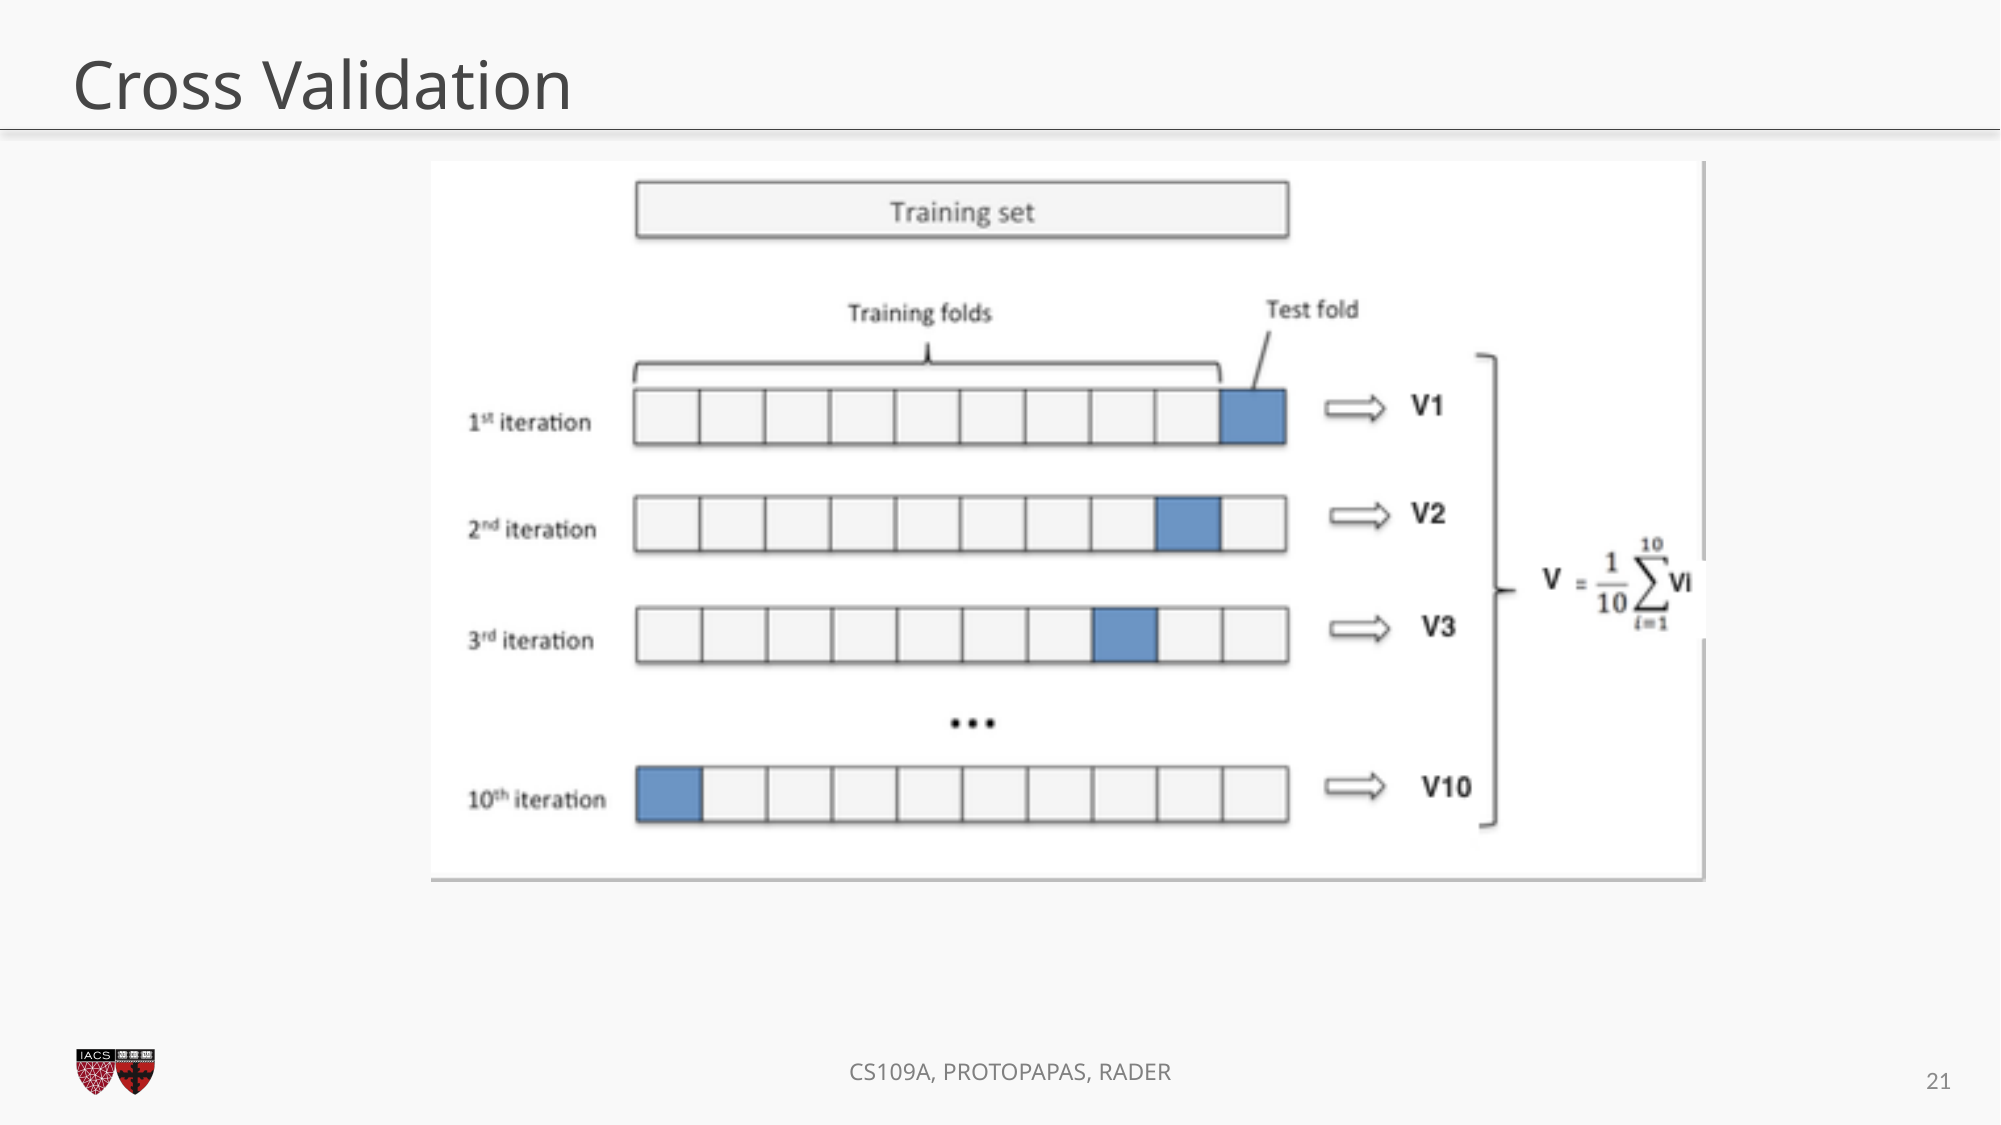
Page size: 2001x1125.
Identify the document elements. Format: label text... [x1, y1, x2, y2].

picture [430, 161, 1707, 882]
slide_number 21 [1500, 1050, 1967, 1110]
title Cross Validation [57, 35, 1943, 162]
picture [75, 1049, 155, 1095]
